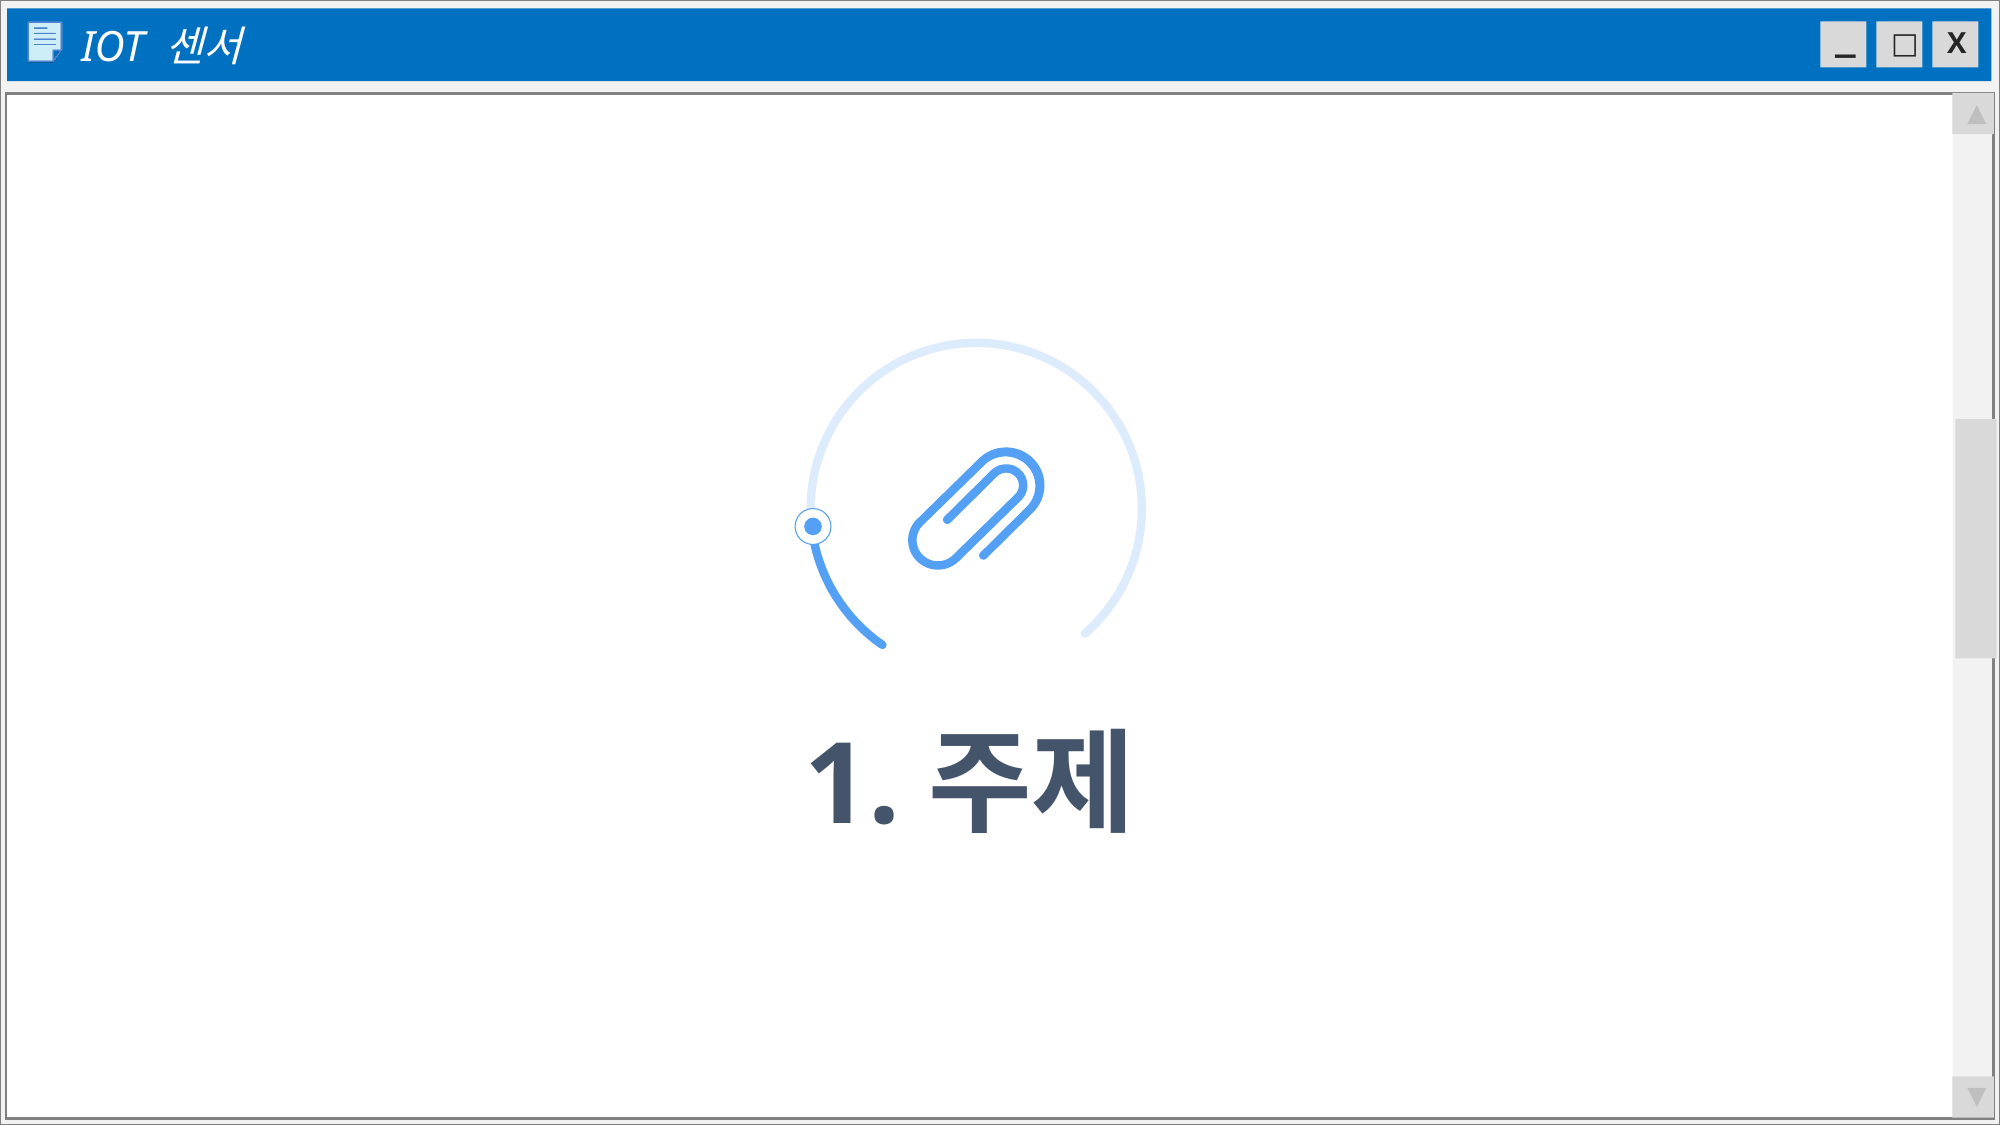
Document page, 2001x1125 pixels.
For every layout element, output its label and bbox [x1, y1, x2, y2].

text_box [795, 508, 831, 545]
text_box [0, 0, 2000, 1125]
